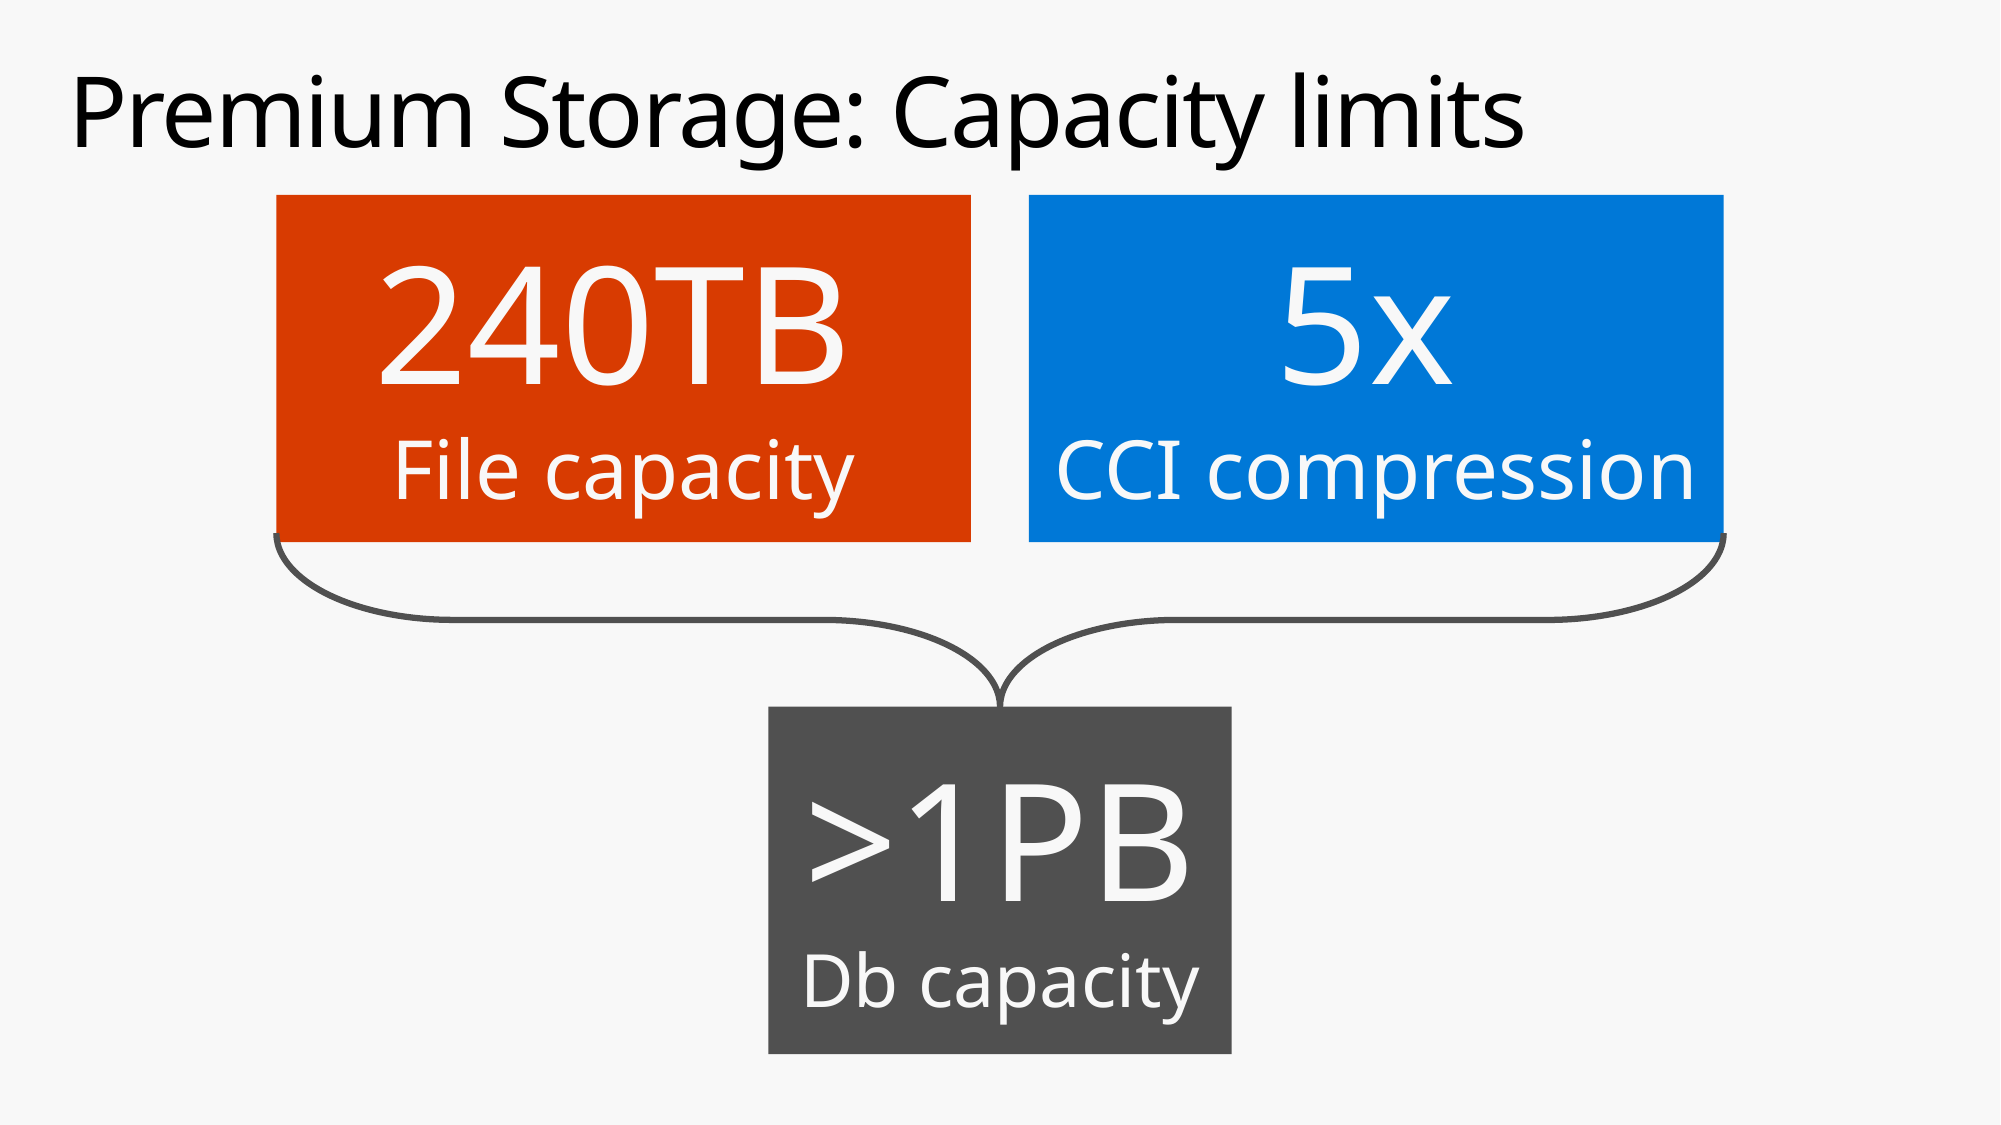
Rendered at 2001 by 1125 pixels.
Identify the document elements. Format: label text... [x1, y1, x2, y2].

text_box 240TB File capacity [275, 194, 972, 533]
text_box 5x CCI compression [1028, 194, 1724, 533]
text_box [275, 533, 1725, 706]
title Premium Storage: Capacity limits [44, 47, 1957, 196]
text_box >1PB Db capacity [768, 706, 1232, 1055]
